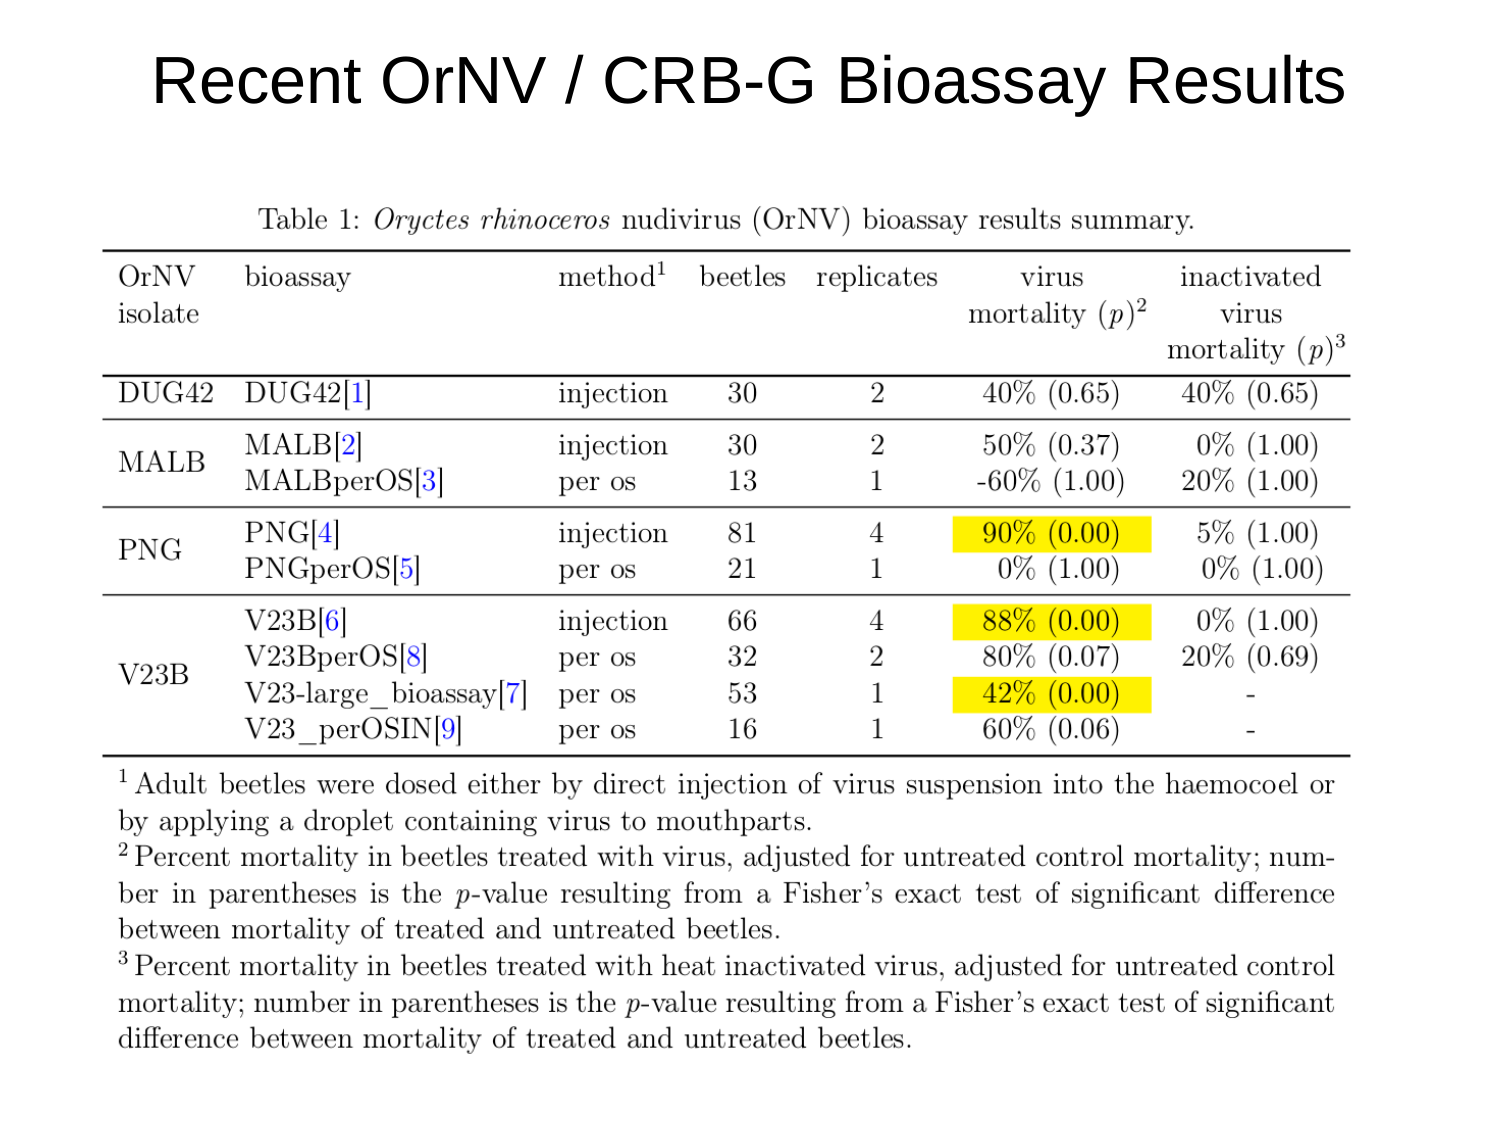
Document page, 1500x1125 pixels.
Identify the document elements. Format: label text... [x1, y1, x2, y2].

picture [74, 194, 1381, 1064]
text_box Recent OrNV / CRB-G Bioassay Results [134, 29, 1365, 125]
